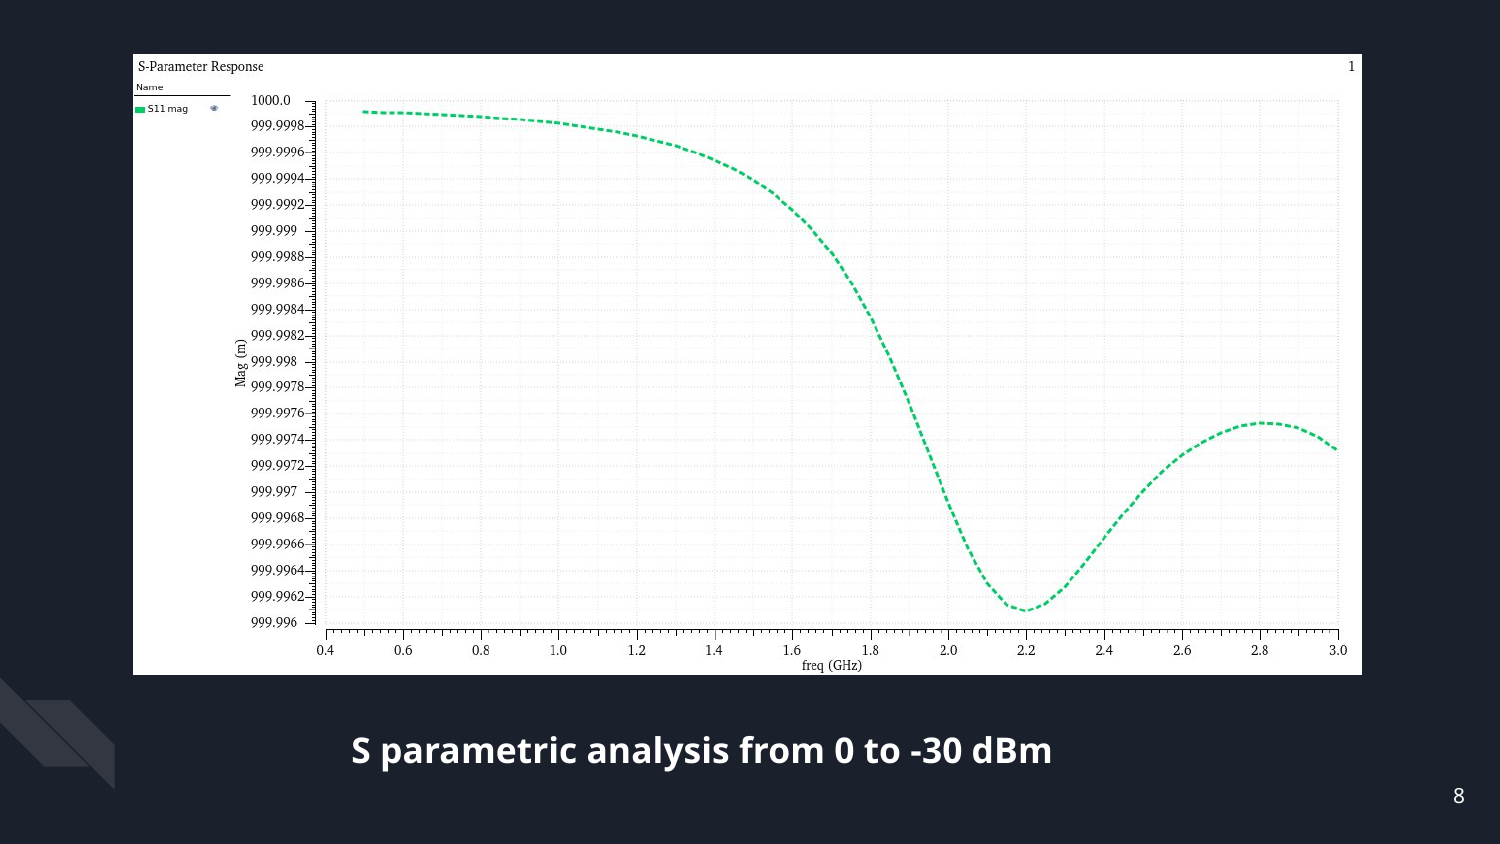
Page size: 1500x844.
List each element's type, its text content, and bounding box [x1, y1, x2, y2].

list S parametric analysis from 0 to -30 dBm [133, 706, 1272, 793]
picture [133, 54, 1363, 675]
slide_number ‹#› [1389, 764, 1480, 830]
